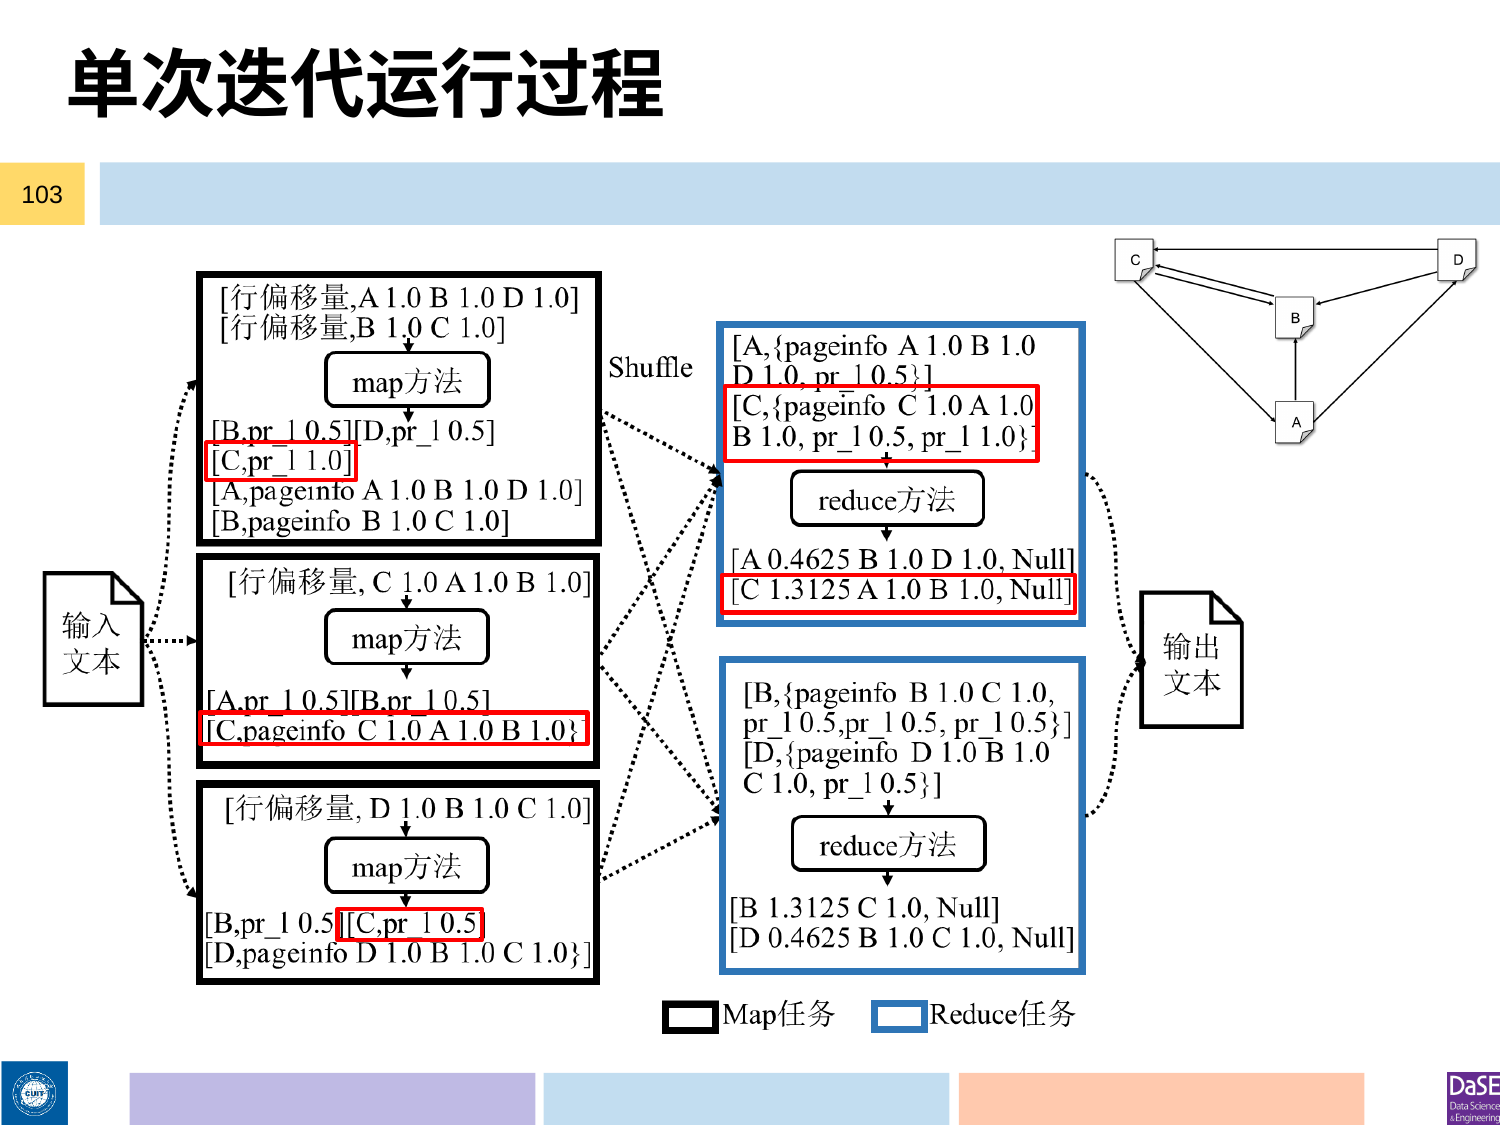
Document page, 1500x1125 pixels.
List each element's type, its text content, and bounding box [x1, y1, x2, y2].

slide_number 103 [0, 162, 85, 225]
picture [24, 237, 1481, 1049]
picture [0, 1059, 69, 1125]
picture [1447, 1072, 1500, 1125]
title 单次迭代运行过程 [50, 0, 1459, 175]
